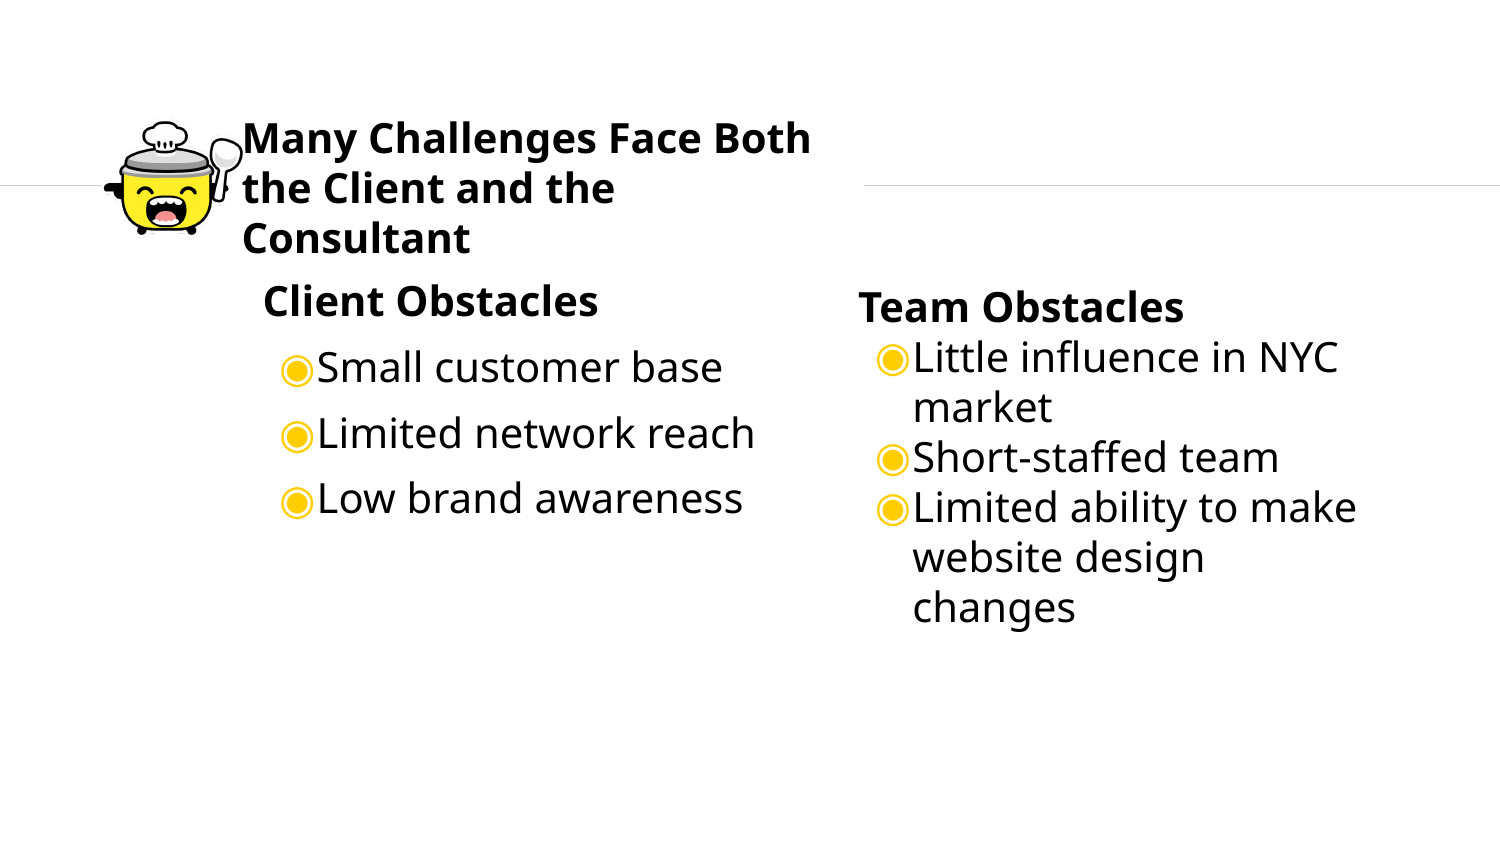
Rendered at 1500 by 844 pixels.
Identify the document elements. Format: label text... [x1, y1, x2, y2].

list Team Obstacles Little influence in NYC market Short-staffed team Limited ability to make website design changes [822, 265, 1385, 796]
picture [101, 117, 246, 245]
title Many Challenges Face Both the Client and the Consultant [249, 151, 863, 223]
list Client Obstacles Small customer base Limited network reach Low brand awareness [226, 265, 789, 796]
